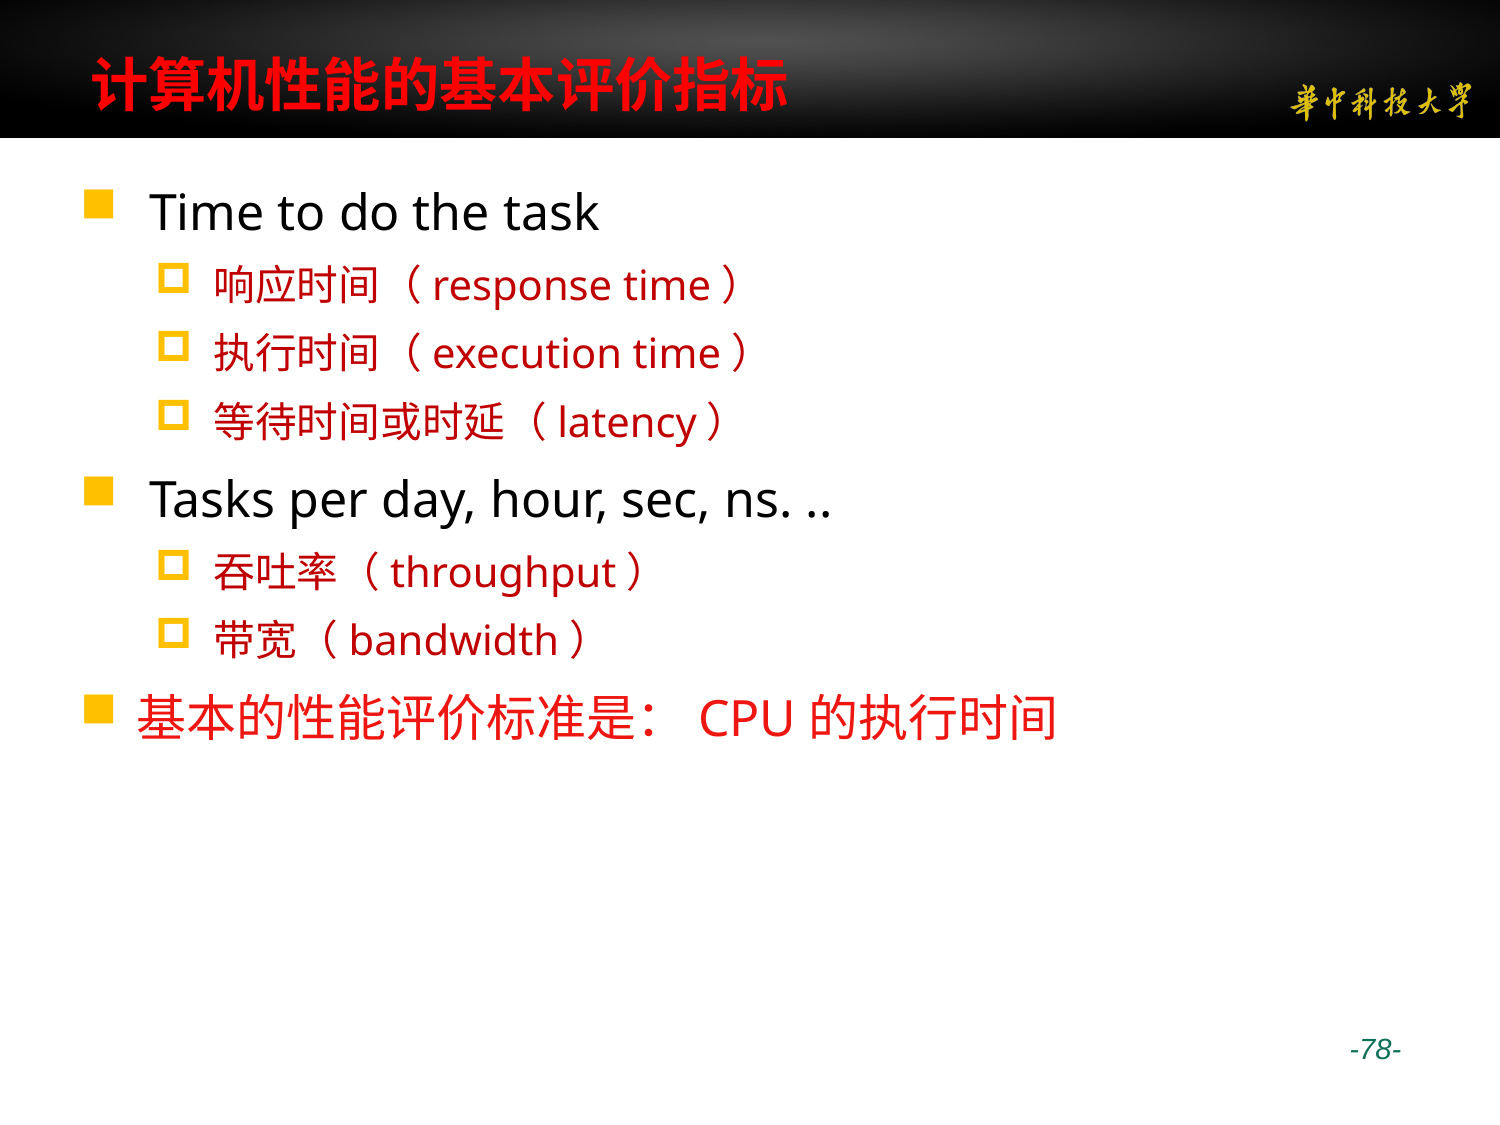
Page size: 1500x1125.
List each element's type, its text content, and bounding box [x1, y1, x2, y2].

title 计算机性能的基本评价指标 [74, 34, 1426, 131]
picture [0, 0, 1500, 138]
slide_number -78- [1257, 1023, 1425, 1102]
list Time to do the task 响应时间（response time） 执行时间（execution time） 等待时间或时延（latency） Tasks per day, hour, sec, ns. .. 吞吐率（throughput） 带宽（bandwidth） 基本的性能评价标准是：CPU的执行时间 [64, 160, 1414, 988]
